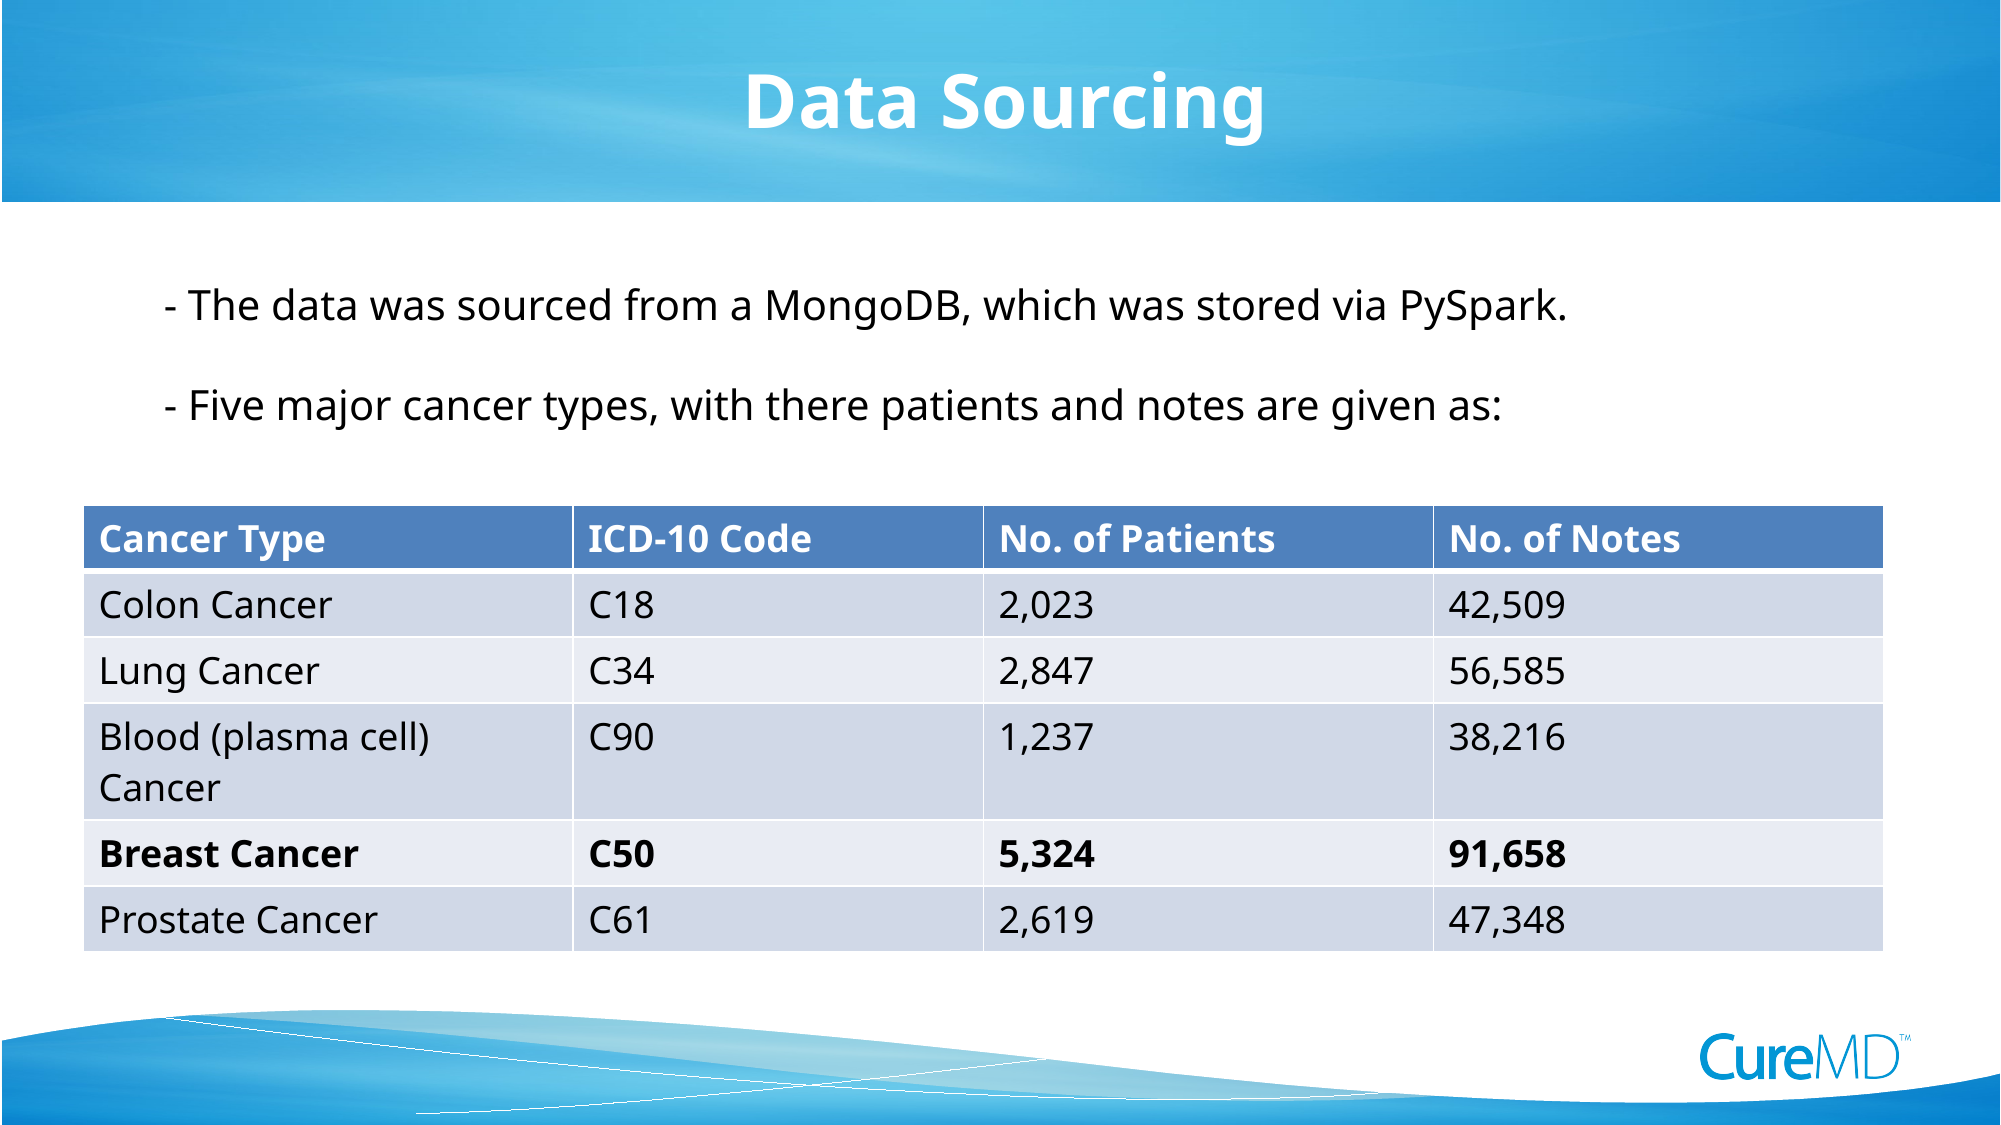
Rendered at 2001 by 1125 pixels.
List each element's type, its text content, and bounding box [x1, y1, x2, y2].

picture [1716, 1033, 1911, 1080]
table_cell 2,023 [984, 574, 1433, 636]
picture [1700, 1033, 1715, 1042]
table_cell 38,216 [1434, 704, 1883, 819]
picture [2, 0, 2001, 202]
table_header No. of Notes [1434, 506, 1883, 568]
slide_number 8 [1433, 1042, 1900, 1103]
table_cell 47,348 [1434, 887, 1883, 951]
table_header ICD-10 Code [574, 506, 983, 568]
picture [1868, 1037, 1889, 1042]
table_header Cancer Type [84, 506, 572, 568]
table_cell 56,585 [1434, 638, 1883, 702]
picture [2, 1016, 2000, 1125]
table_cell C34 [574, 638, 983, 702]
table_cell 1,237 [984, 704, 1433, 819]
table_cell C90 [574, 704, 983, 819]
table_cell 91,658 [1434, 821, 1883, 885]
table_cell Breast Cancer [84, 821, 572, 885]
text_box Data Sourcing [105, 48, 1906, 149]
table_cell Colon Cancer [84, 574, 572, 636]
table_cell 2,619 [984, 887, 1433, 951]
table_cell C50 [574, 821, 983, 885]
table_header No. of Patients [984, 506, 1433, 568]
table_cell 2,847 [984, 638, 1433, 702]
text_box - The data was sourced from a MongoDB, which was stored via PySpark. - Five major cancer types, with there patients and notes are given as: [149, 271, 1584, 436]
table_cell 42,509 [1434, 574, 1883, 636]
table_cell 5,324 [984, 821, 1433, 885]
table_cell C61 [574, 887, 983, 951]
table_cell Prostate Cancer [84, 887, 572, 951]
table_cell Lung Cancer [84, 638, 572, 702]
table_cell C18 [574, 574, 983, 636]
table_cell Blood (plasma cell) Cancer [84, 704, 572, 819]
